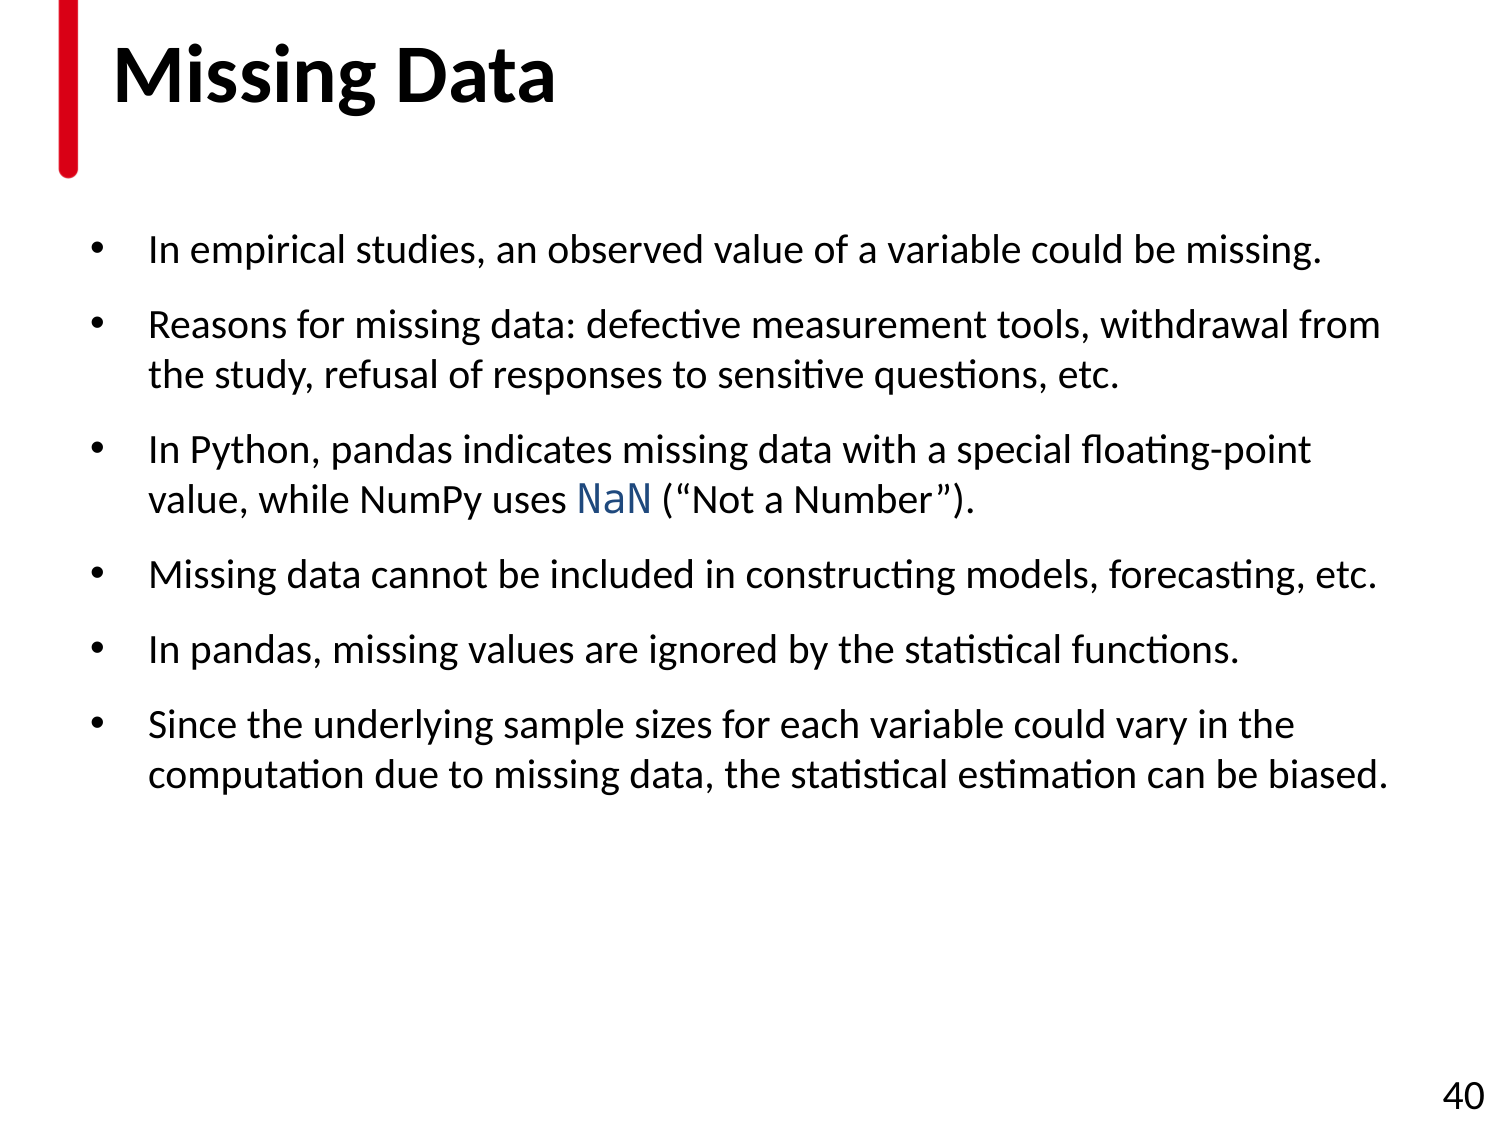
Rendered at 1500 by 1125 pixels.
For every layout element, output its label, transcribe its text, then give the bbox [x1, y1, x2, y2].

list In empirical studies, an observed value of a variable could be missing. Reasons for missing data: defective measurement tools, withdrawal from the study, refusal of responses to sensitive questions, etc. In Python, pandas indicates missing data with a special floating-point value, while NumPy uses NaN (“Not a Number”). Missing data cannot be included in constructing models, forecasting, etc. In pandas, missing values are ignored by the statistical functions. Since the underlying sample sizes for each variable could vary in the computation due to missing data, the statistical estimation can be biased. [75, 214, 1425, 957]
title Missing Data [97, 0, 1500, 138]
picture [57, 0, 81, 200]
